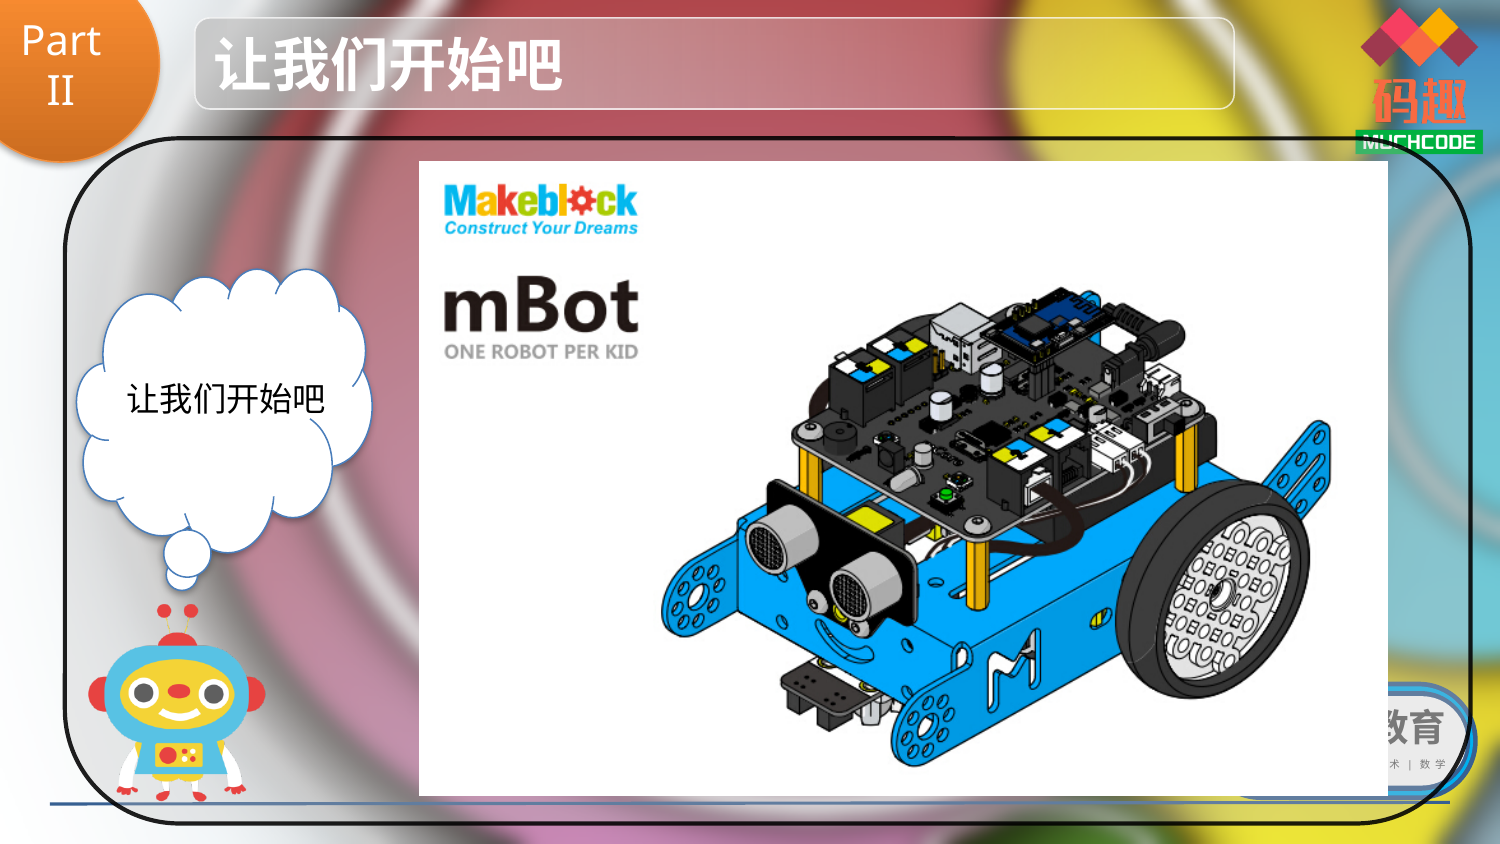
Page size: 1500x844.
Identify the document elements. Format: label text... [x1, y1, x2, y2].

text_box Part II [0, 0, 161, 163]
text_box [75, 268, 373, 585]
picture [0, 0, 1500, 844]
text_box 让我们开始吧 [112, 350, 349, 426]
text_box 让我们开始吧 [192, 15, 1237, 112]
text_box [62, 136, 1473, 826]
